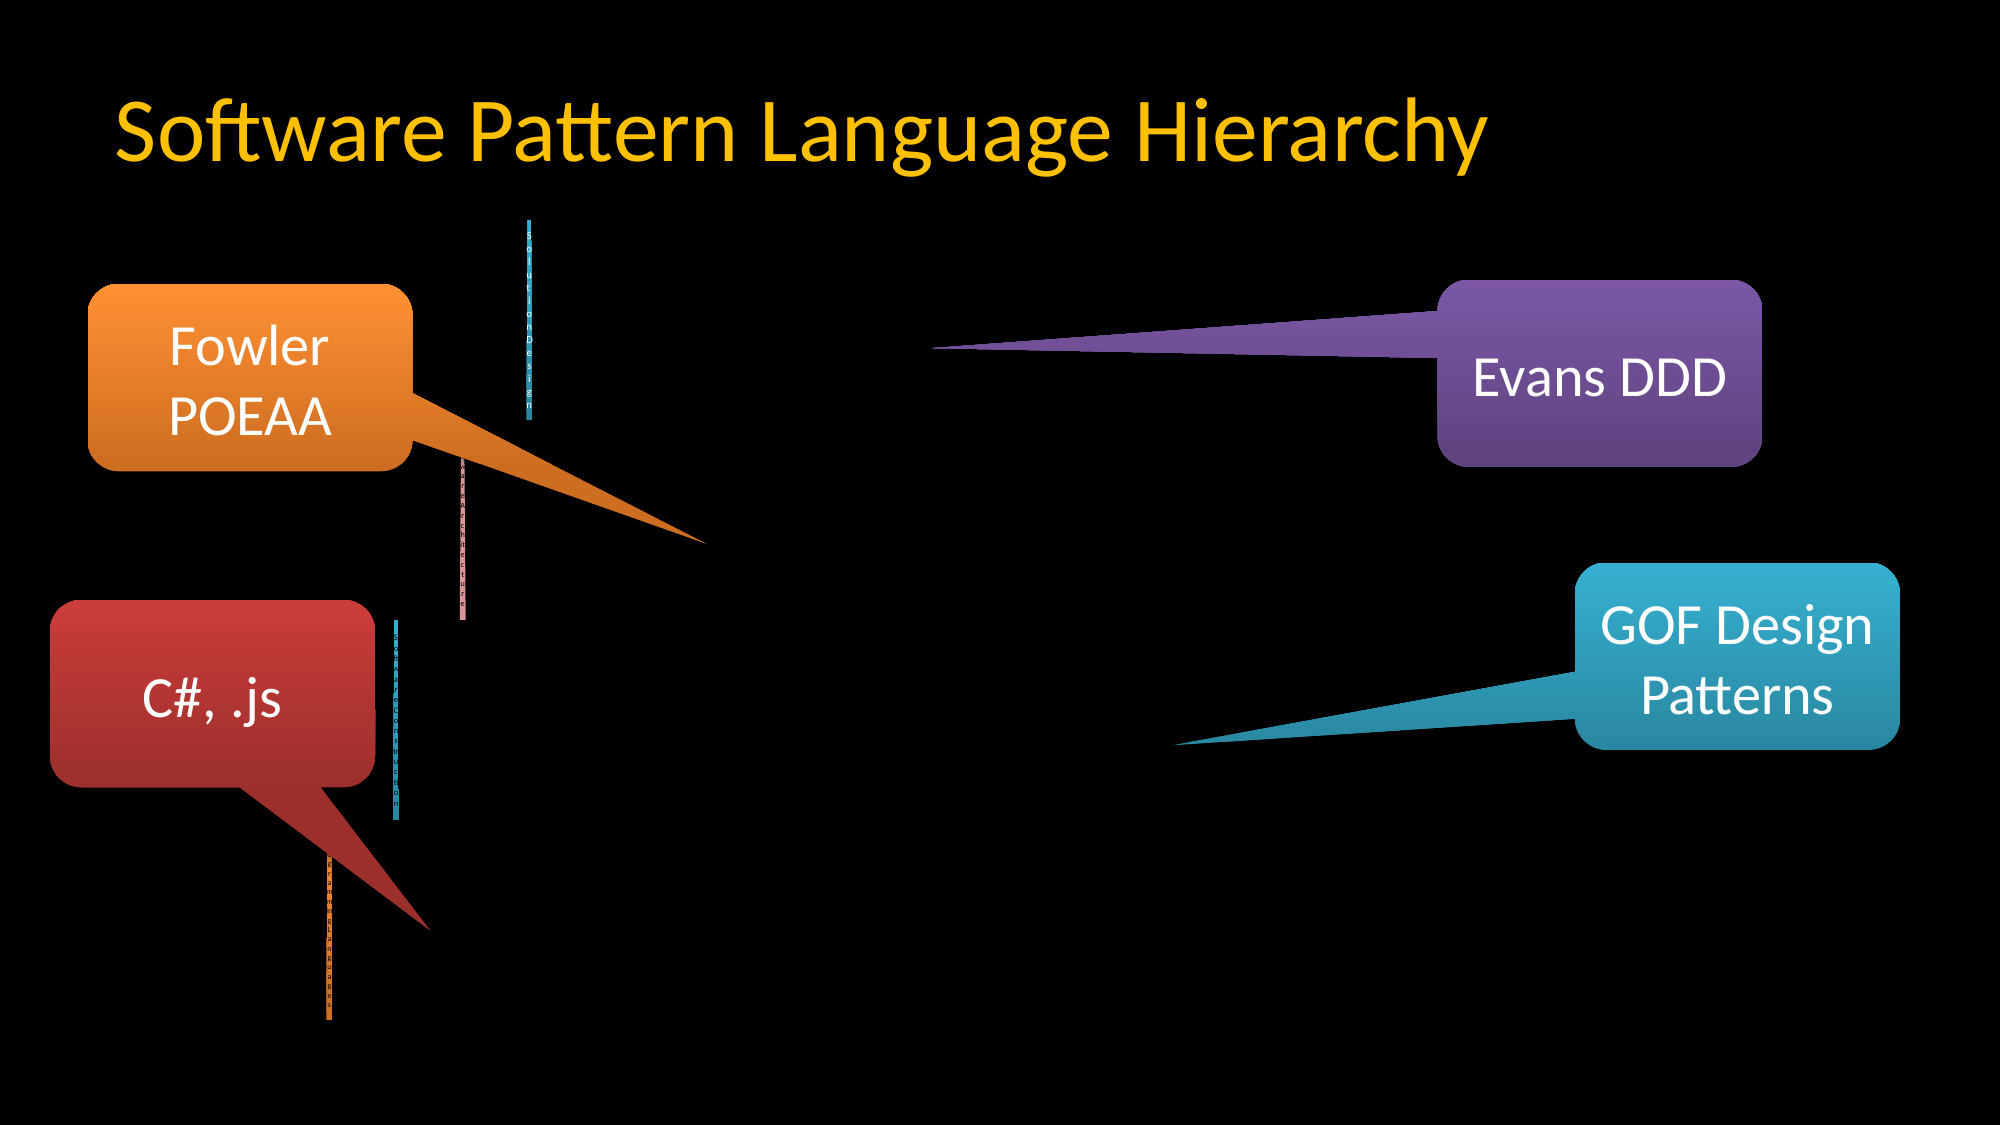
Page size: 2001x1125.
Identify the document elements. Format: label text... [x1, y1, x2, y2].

title Software Pattern Language Hierarchy [99, 50, 1900, 200]
text_box Evans DDD [1591, 279, 1763, 468]
text_box GOF Design Patterns [1591, 562, 1900, 751]
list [187, 249, 1588, 1051]
text_box C#, .js [50, 600, 182, 788]
text_box Fowler POEAA [87, 283, 182, 472]
